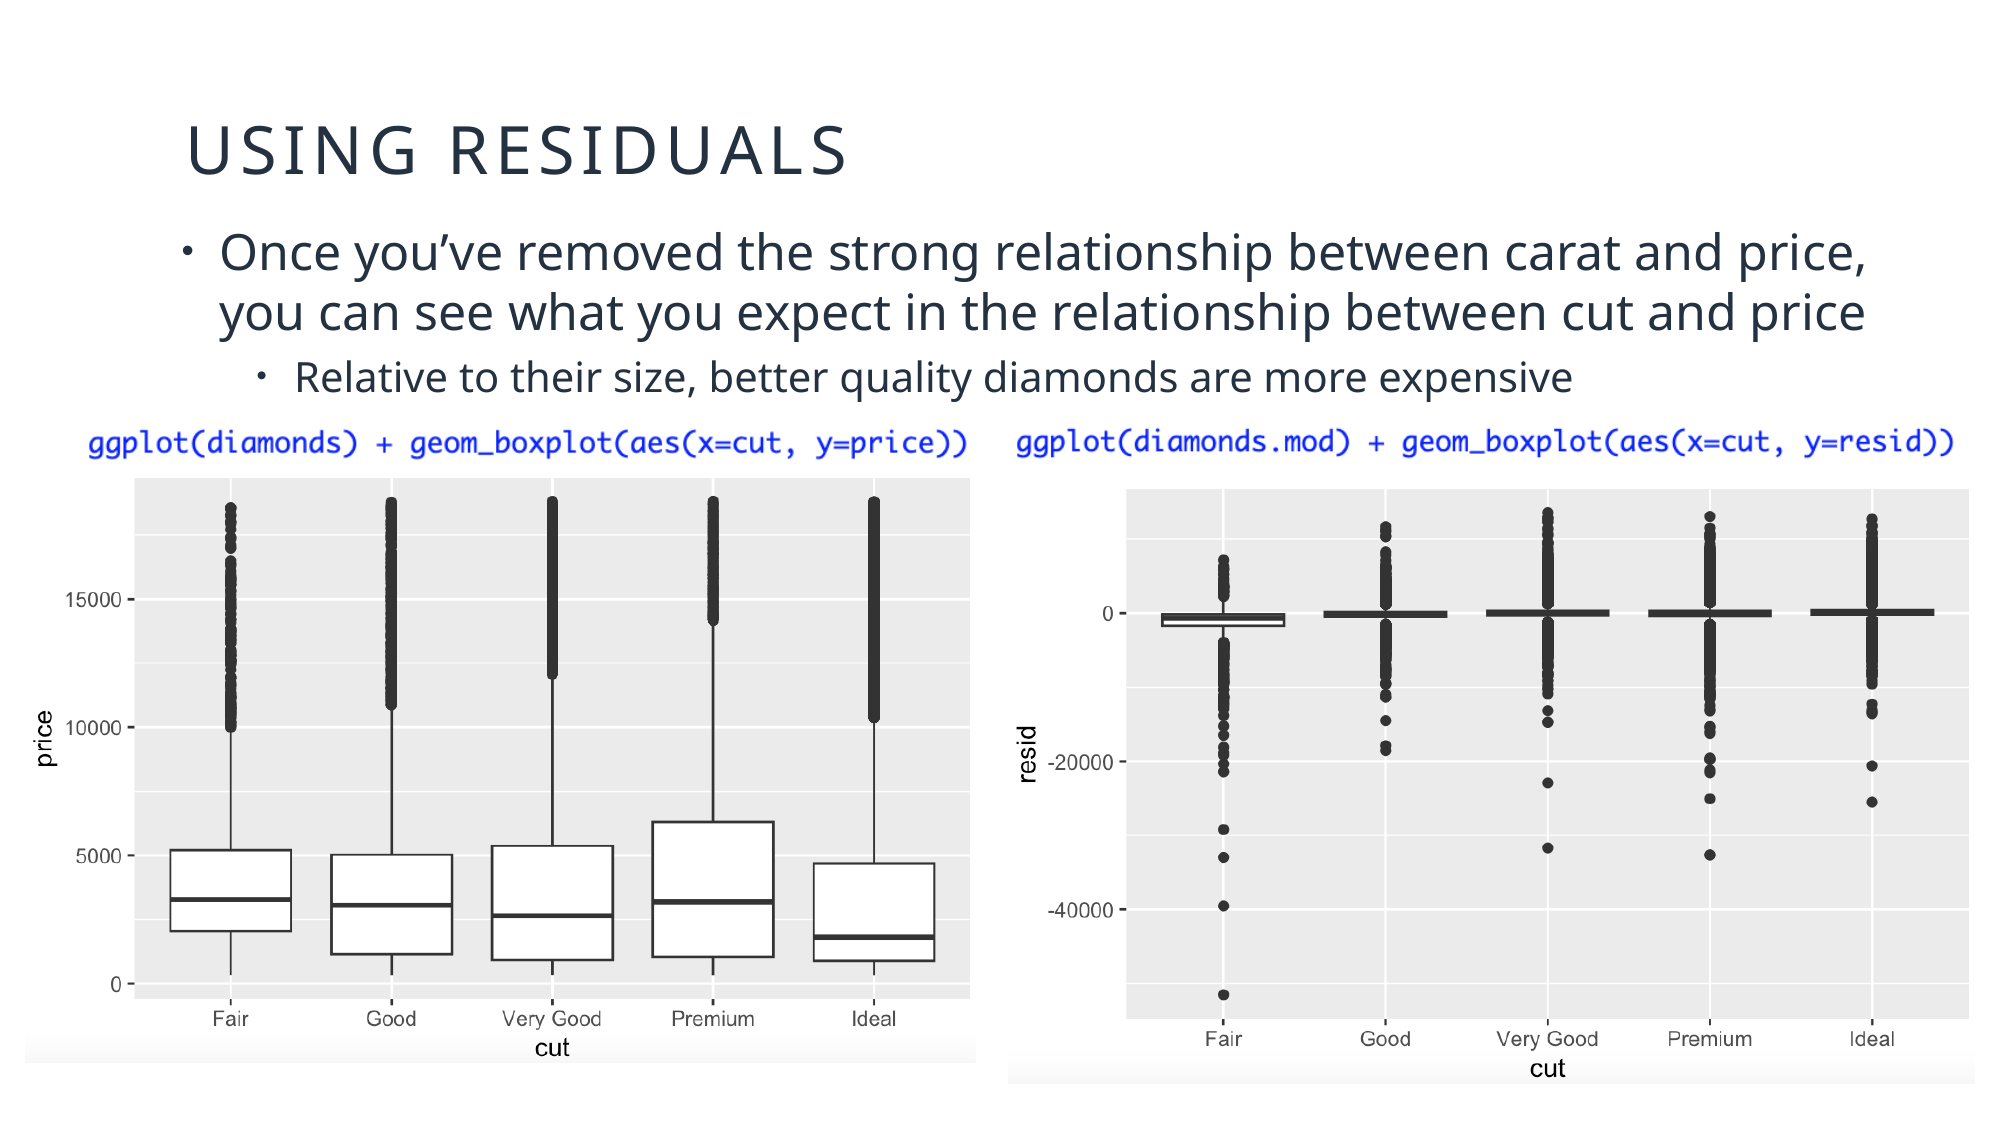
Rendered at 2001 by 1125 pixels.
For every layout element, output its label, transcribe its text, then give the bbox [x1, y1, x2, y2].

picture [25, 471, 976, 1063]
list Once you’ve removed the strong relationship between carat and price, you can see what you expect in the relationship between cut and price Relative to their size, better quality diamonds are more expensive [166, 212, 1959, 1125]
picture [1008, 482, 1975, 1084]
picture [1008, 422, 1963, 462]
picture [80, 422, 976, 467]
title using residuals [170, 0, 2000, 197]
